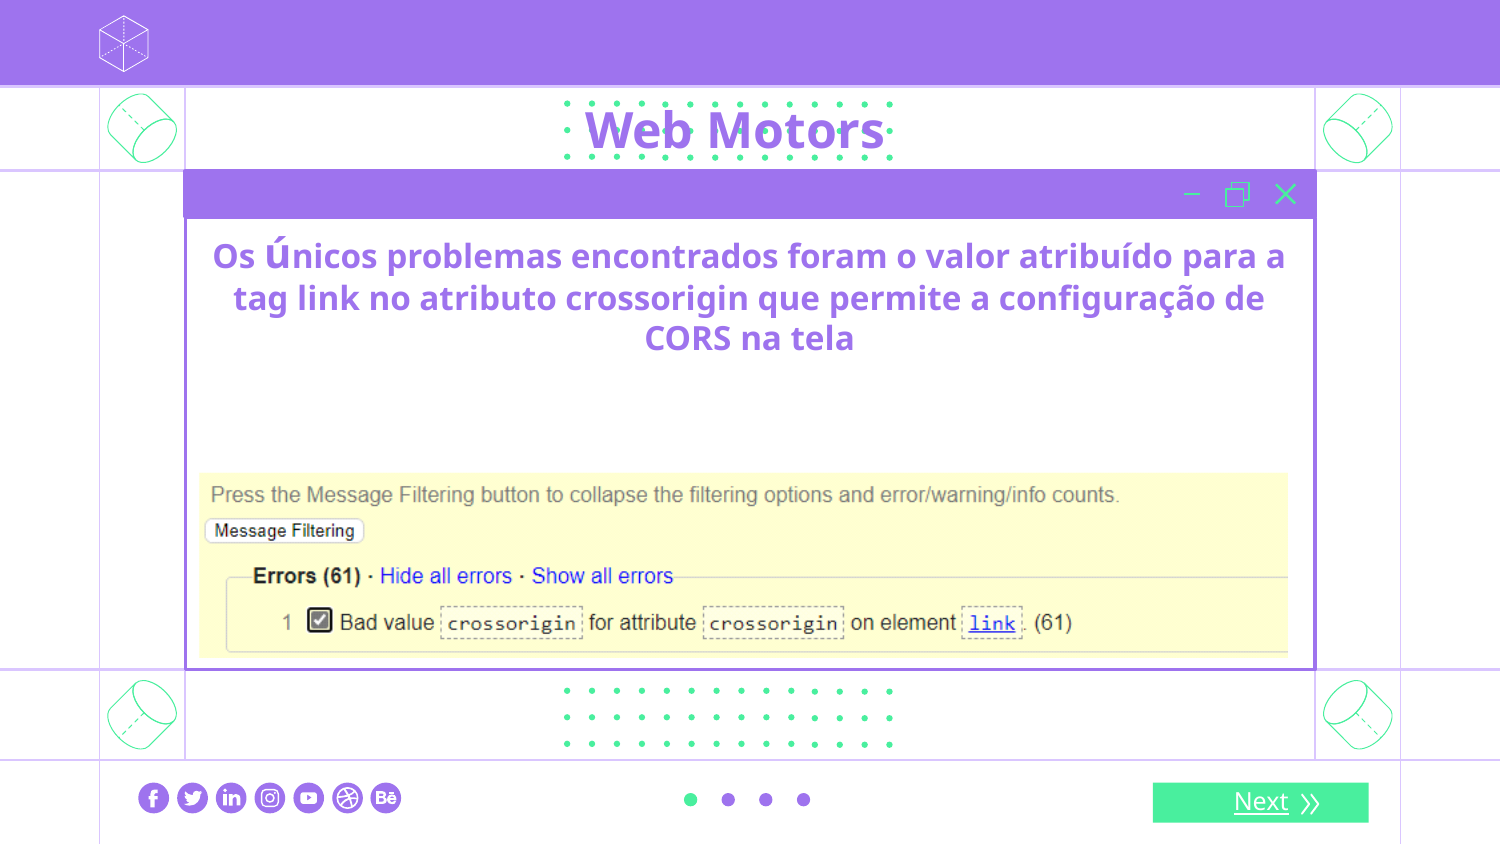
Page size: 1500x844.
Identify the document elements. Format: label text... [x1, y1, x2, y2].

text_box [1152, 782, 1369, 823]
text_box Web Motors [357, 90, 1113, 166]
title Os únicos problemas encontrados foram o valor atribuído para a tag link no atributo crossorigin que permite a configuração de CORS na tela [171, 197, 1329, 387]
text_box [194, 468, 1288, 659]
text_box Next [1202, 787, 1320, 819]
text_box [683, 792, 811, 807]
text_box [1300, 793, 1320, 815]
